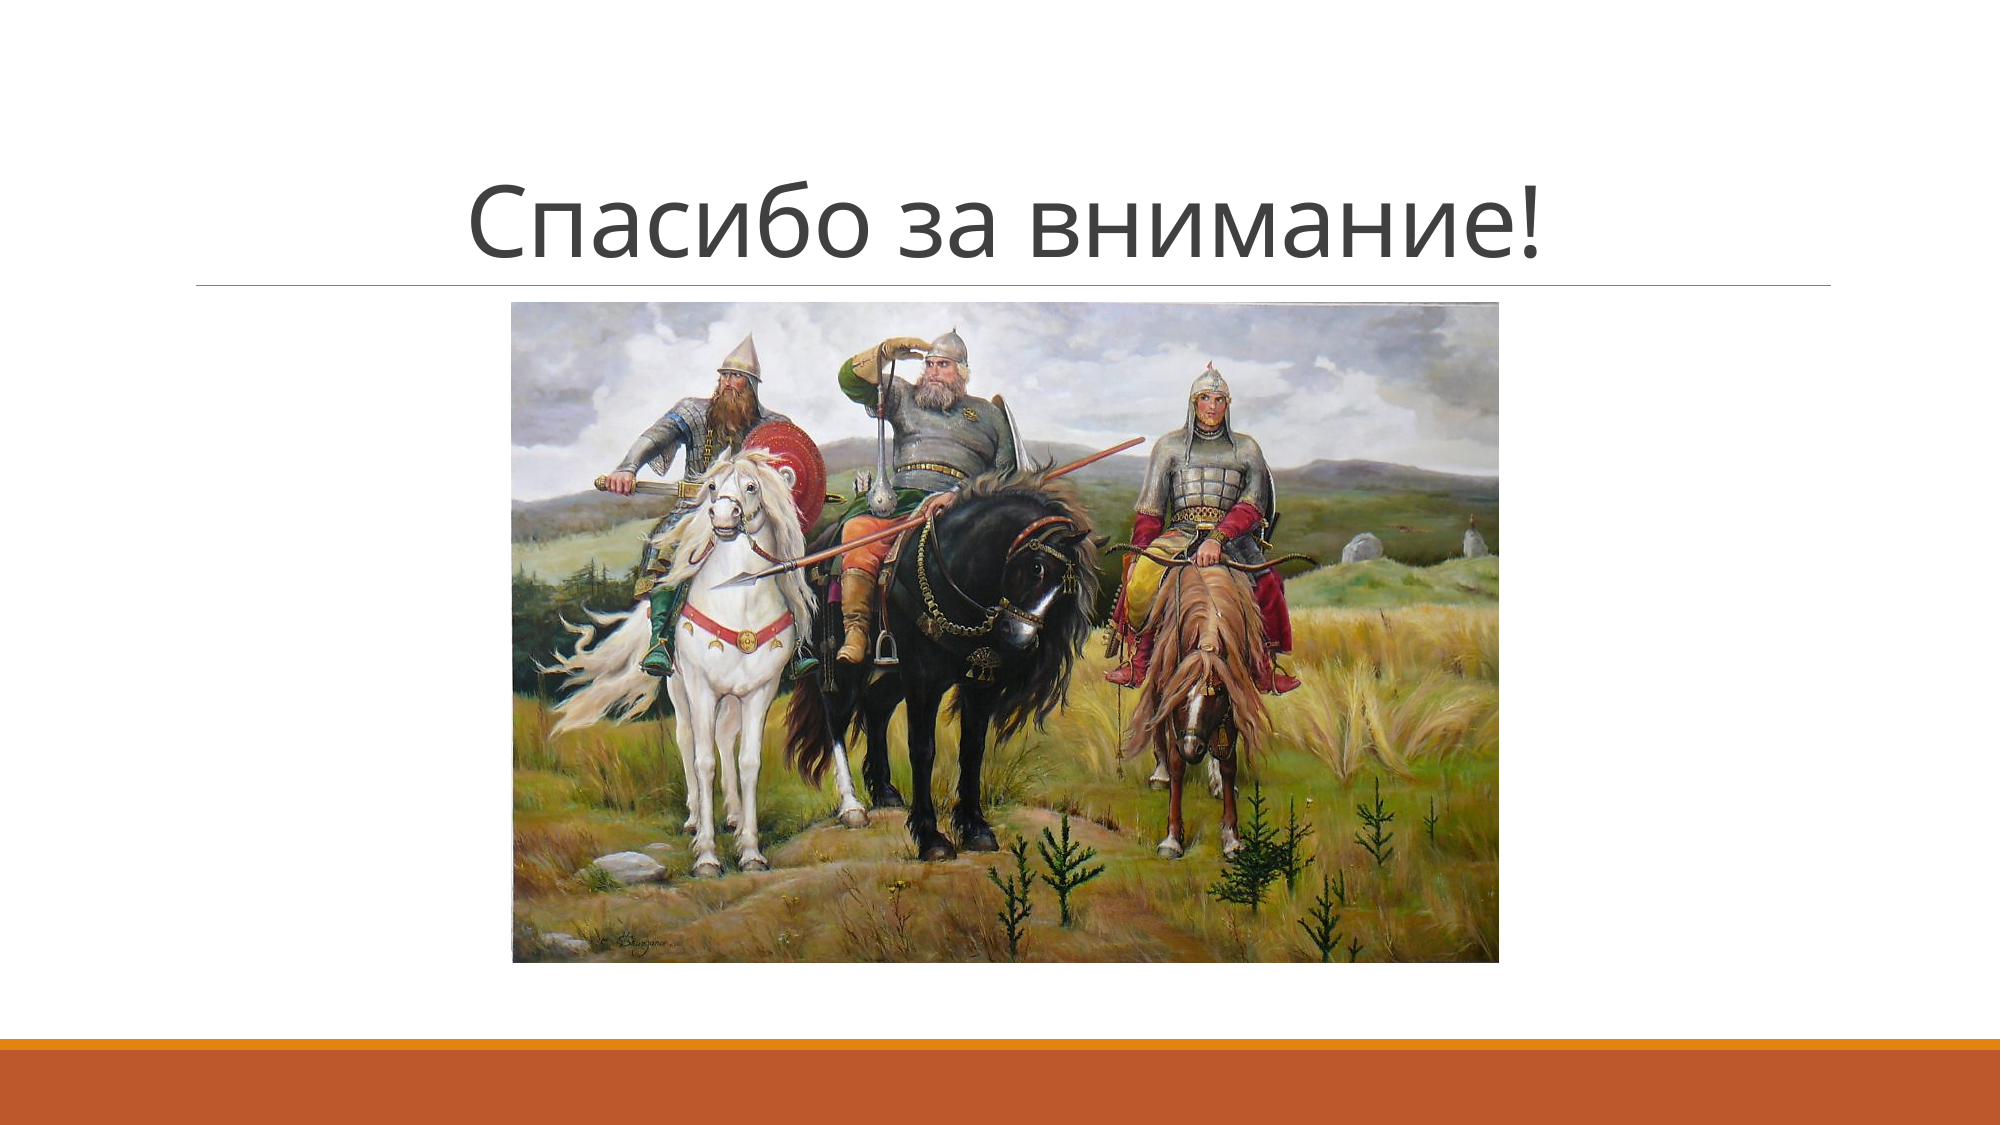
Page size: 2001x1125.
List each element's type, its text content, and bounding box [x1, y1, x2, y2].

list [510, 302, 1500, 964]
title Спасибо за внимание! [180, 47, 1830, 285]
